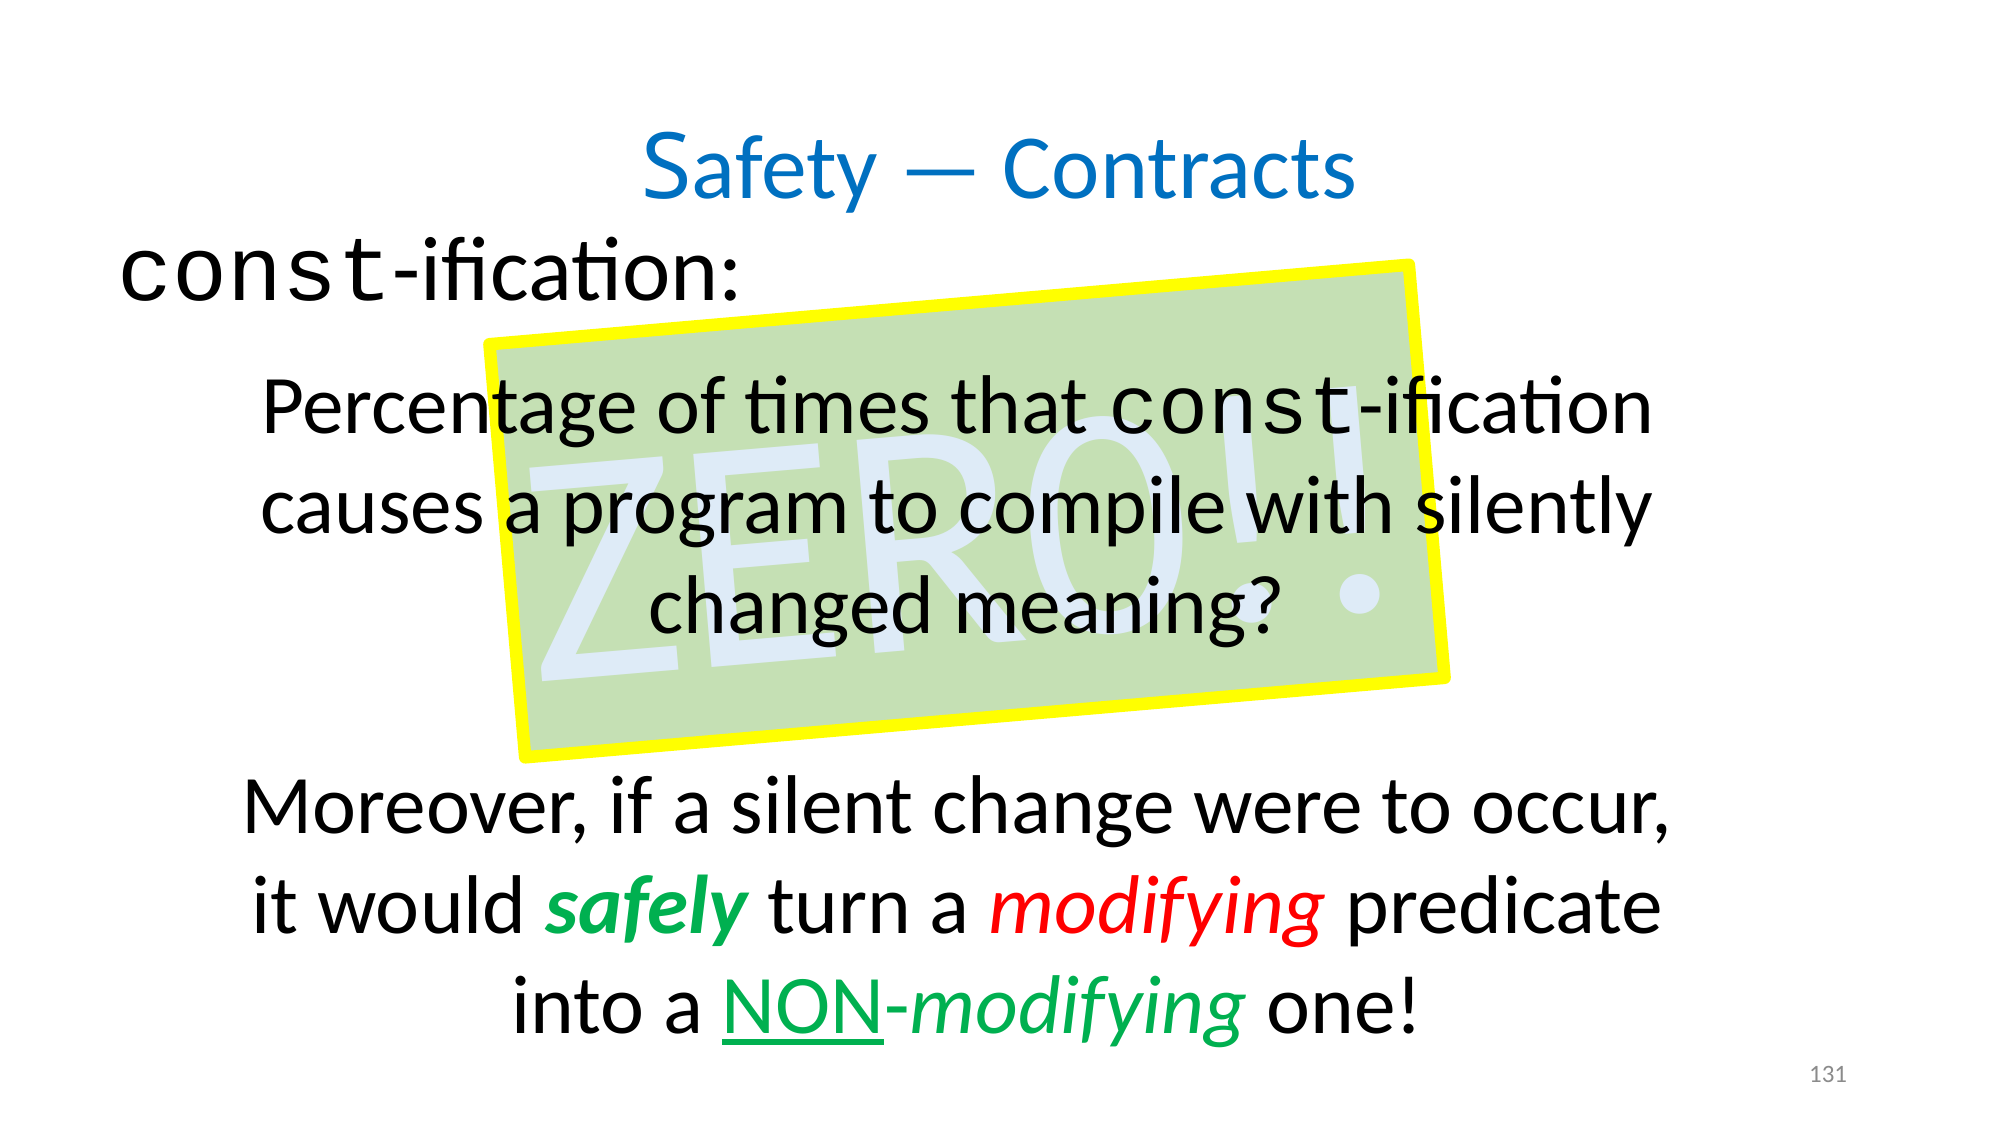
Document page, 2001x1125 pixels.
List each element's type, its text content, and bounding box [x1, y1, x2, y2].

text_box const-ification: [103, 201, 764, 327]
text_box Percentage of times that const-ification causes a program to compile with silently changed meaning? Moreover, if a silent change were to occur, it would safely turn a modifying predicate into a NON-modifying one! [71, 343, 1863, 1058]
text_box ZER0!! [503, 264, 1416, 343]
title Safety — Contracts [137, 59, 1863, 278]
slide_number 131 [1412, 1042, 1863, 1103]
